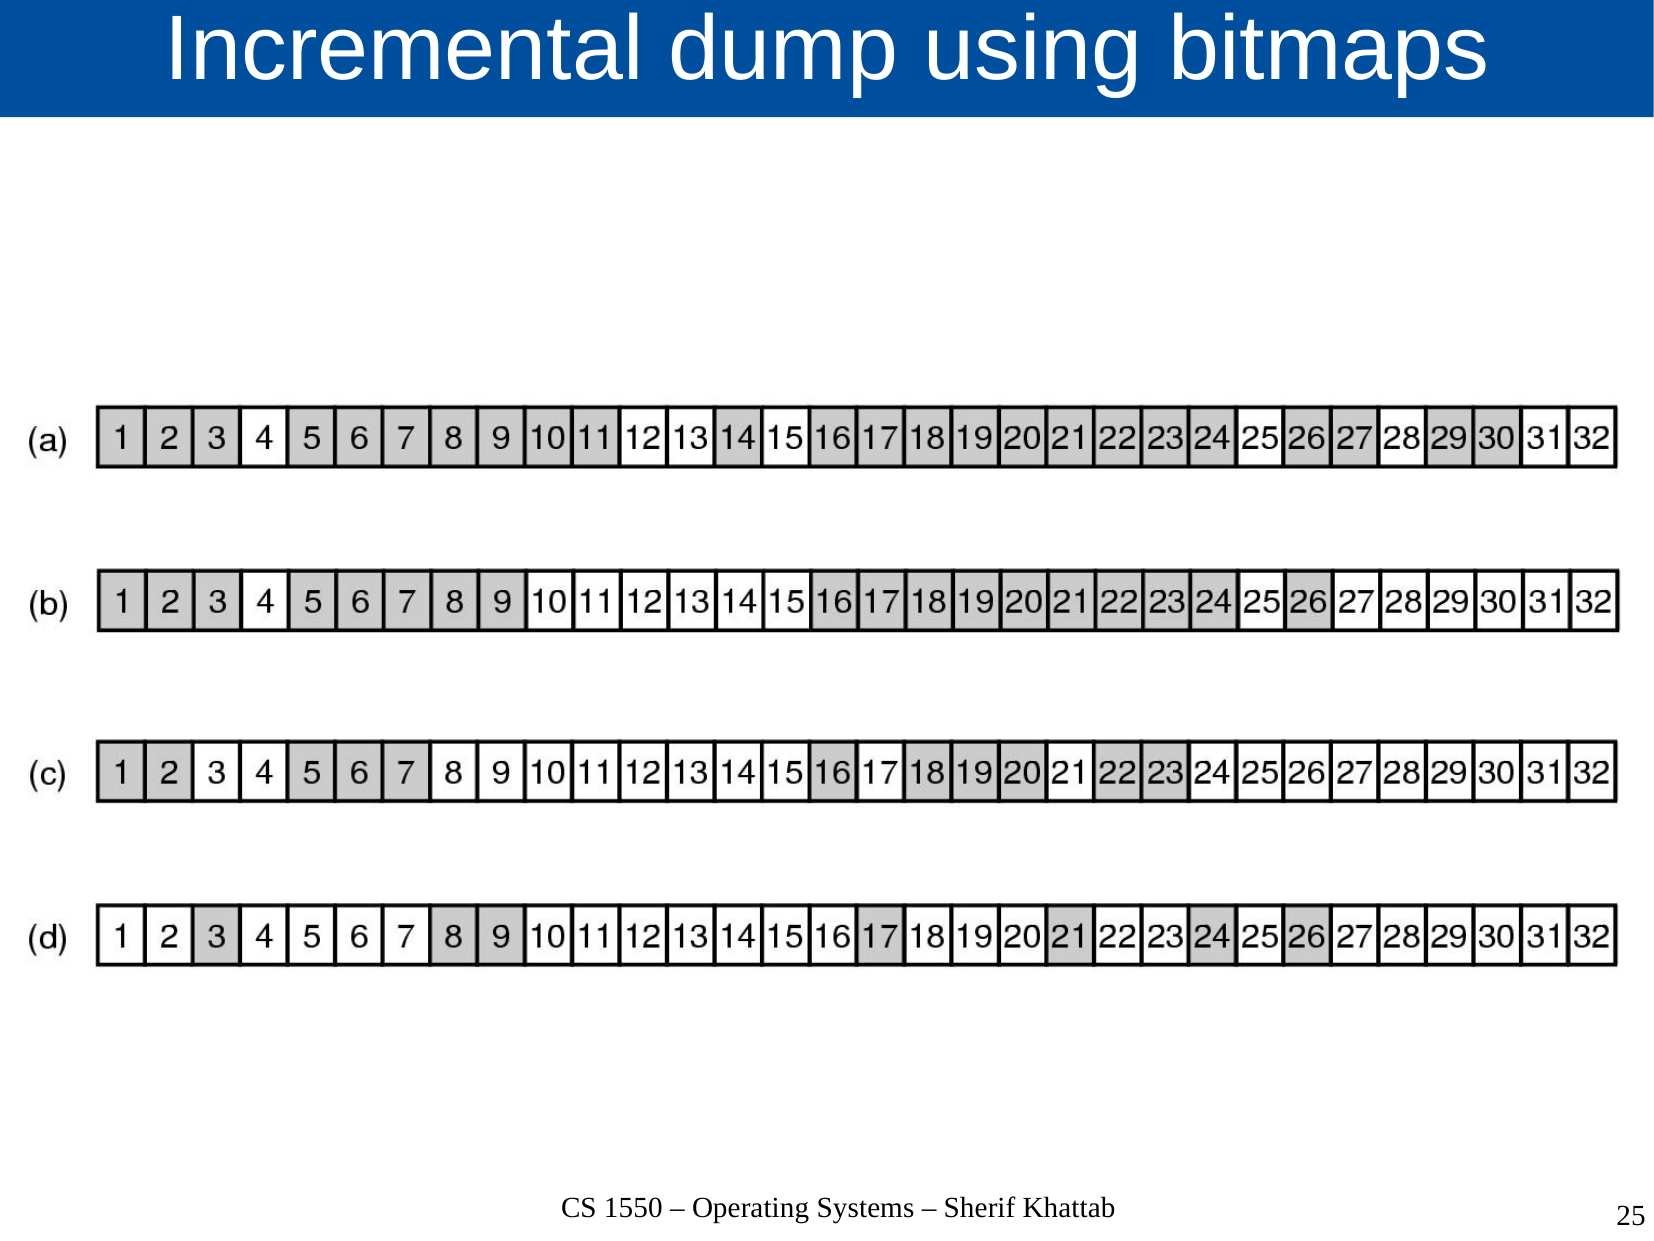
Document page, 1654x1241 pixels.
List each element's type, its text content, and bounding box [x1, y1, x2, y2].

picture [27, 371, 1627, 504]
picture [28, 534, 1628, 663]
picture [27, 714, 1627, 843]
picture [27, 874, 1627, 1032]
footer CS 1550 – Operating Systems – Sherif Khattab [460, 1190, 1217, 1241]
slide_number 25 [1265, 1198, 1647, 1241]
title Incremental dump using bitmaps [0, 0, 1654, 118]
